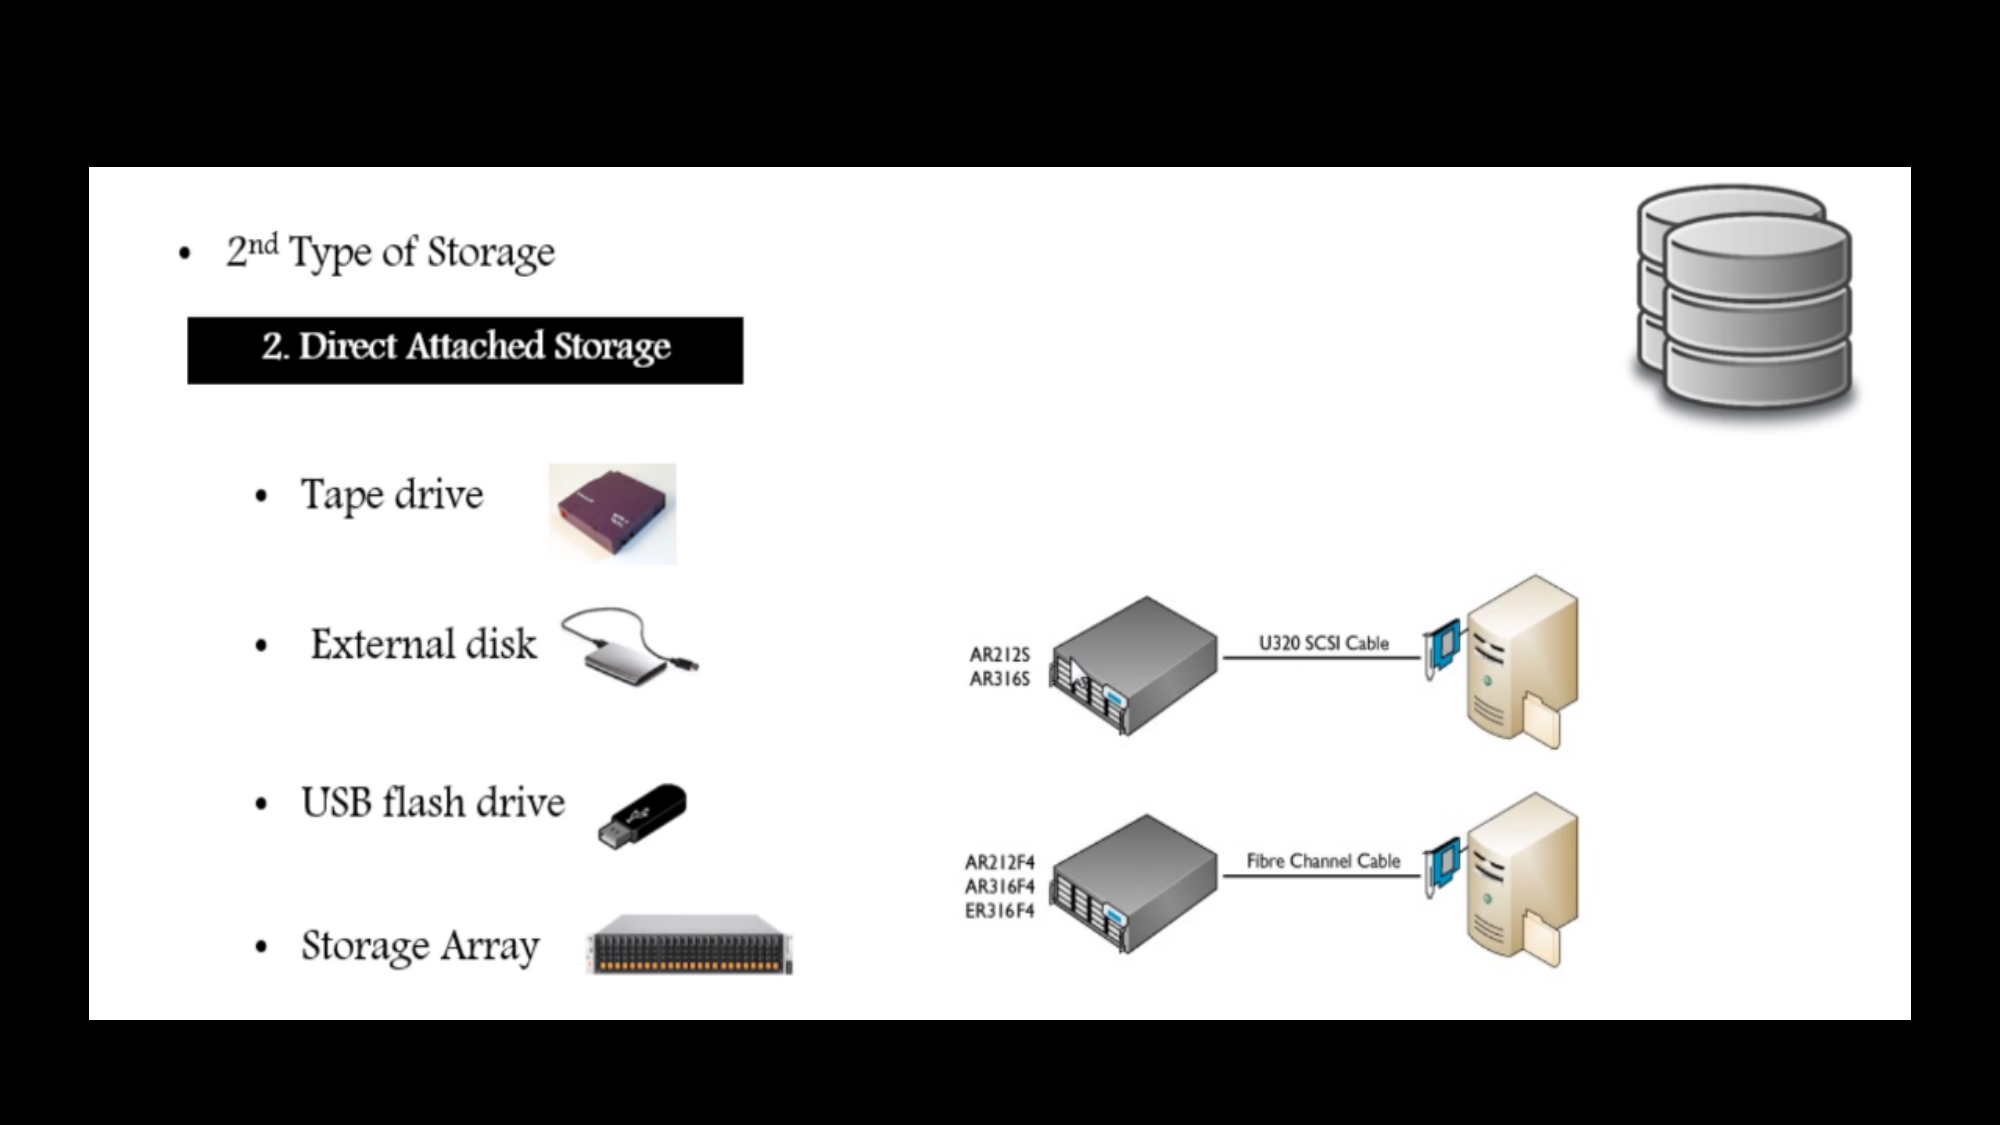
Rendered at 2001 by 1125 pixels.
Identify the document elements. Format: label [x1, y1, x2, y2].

picture [89, 167, 1911, 1020]
